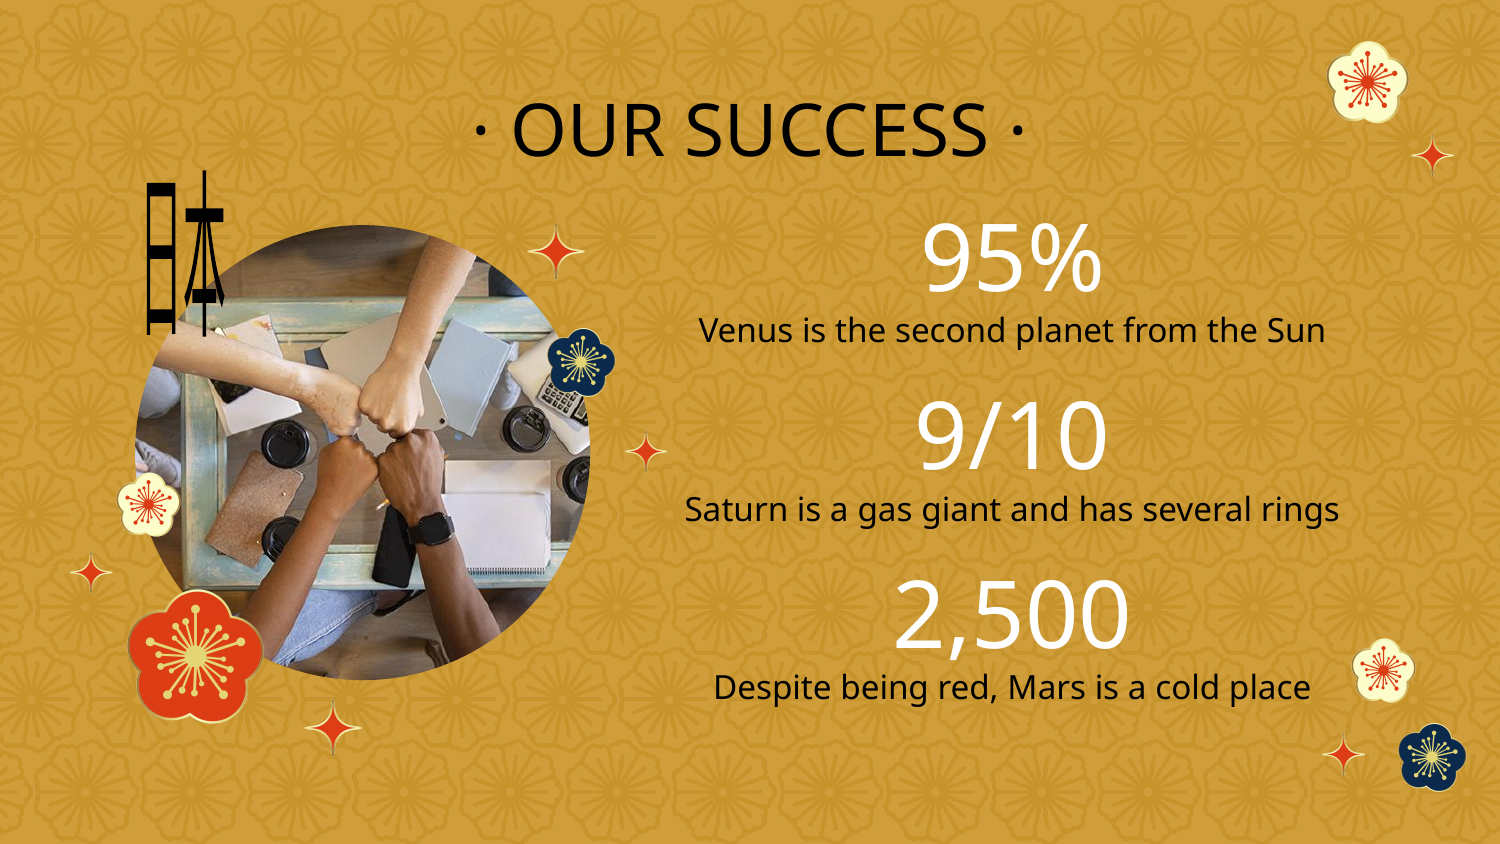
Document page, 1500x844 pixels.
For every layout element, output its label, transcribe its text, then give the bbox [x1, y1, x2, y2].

title 95% [642, 190, 1383, 294]
picture [298, 694, 368, 766]
title 9/10 [642, 369, 1383, 472]
subtitle Despite being red, Mars is a cold place [642, 651, 1338, 715]
subtitle Saturn is a gas giant and has several rings [642, 472, 1383, 537]
picture [1317, 24, 1459, 184]
picture [1317, 729, 1370, 783]
picture [64, 218, 621, 738]
subtitle Venus is the second planet from the Sun [642, 294, 1383, 358]
picture [619, 425, 673, 480]
title 2,500 [642, 547, 1383, 651]
picture [1343, 625, 1472, 798]
title · OUR SUCCESS · [116, 88, 1383, 167]
